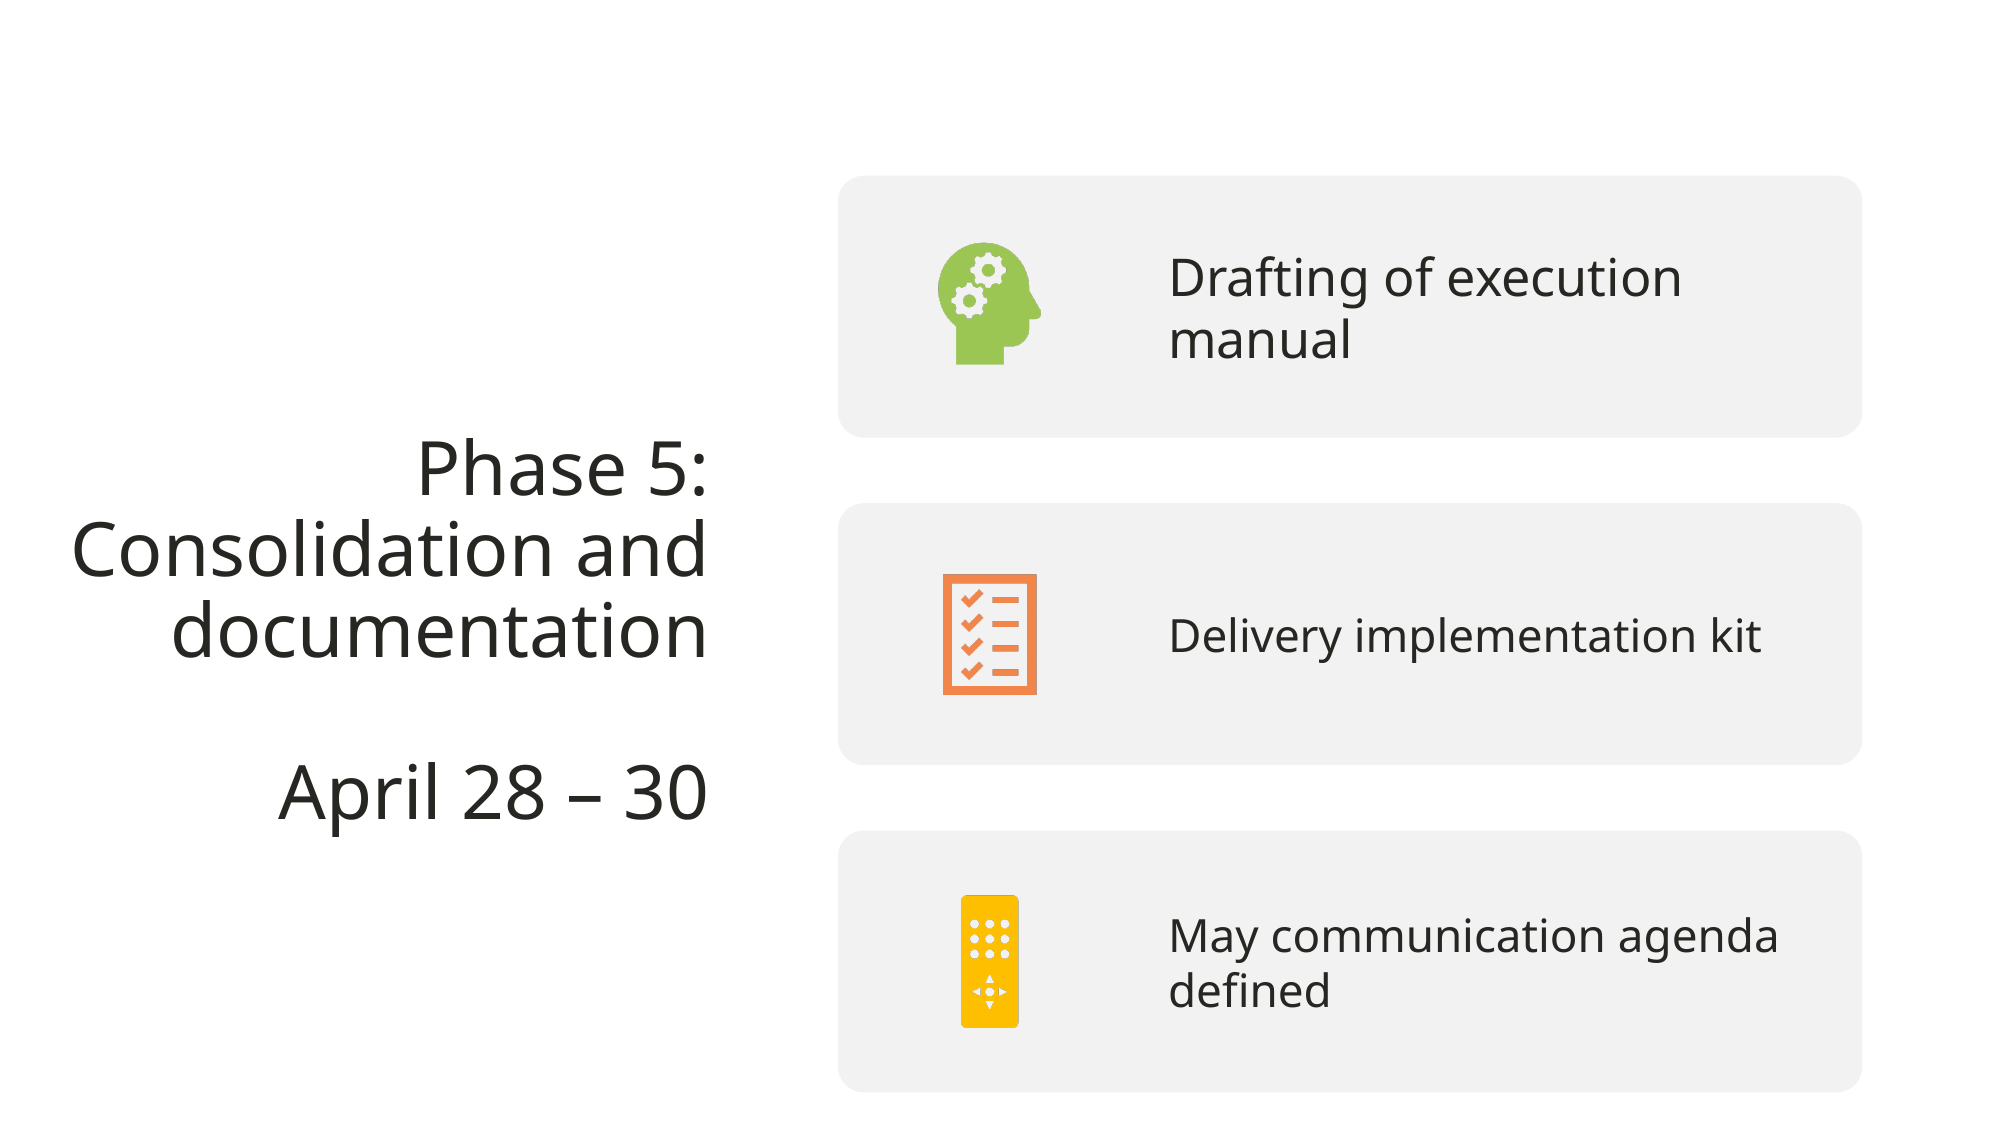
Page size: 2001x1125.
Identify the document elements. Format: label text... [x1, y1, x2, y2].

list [837, 175, 1863, 1093]
title Phase 5: Consolidation and documentation April 28 – 30 [50, 175, 725, 1092]
